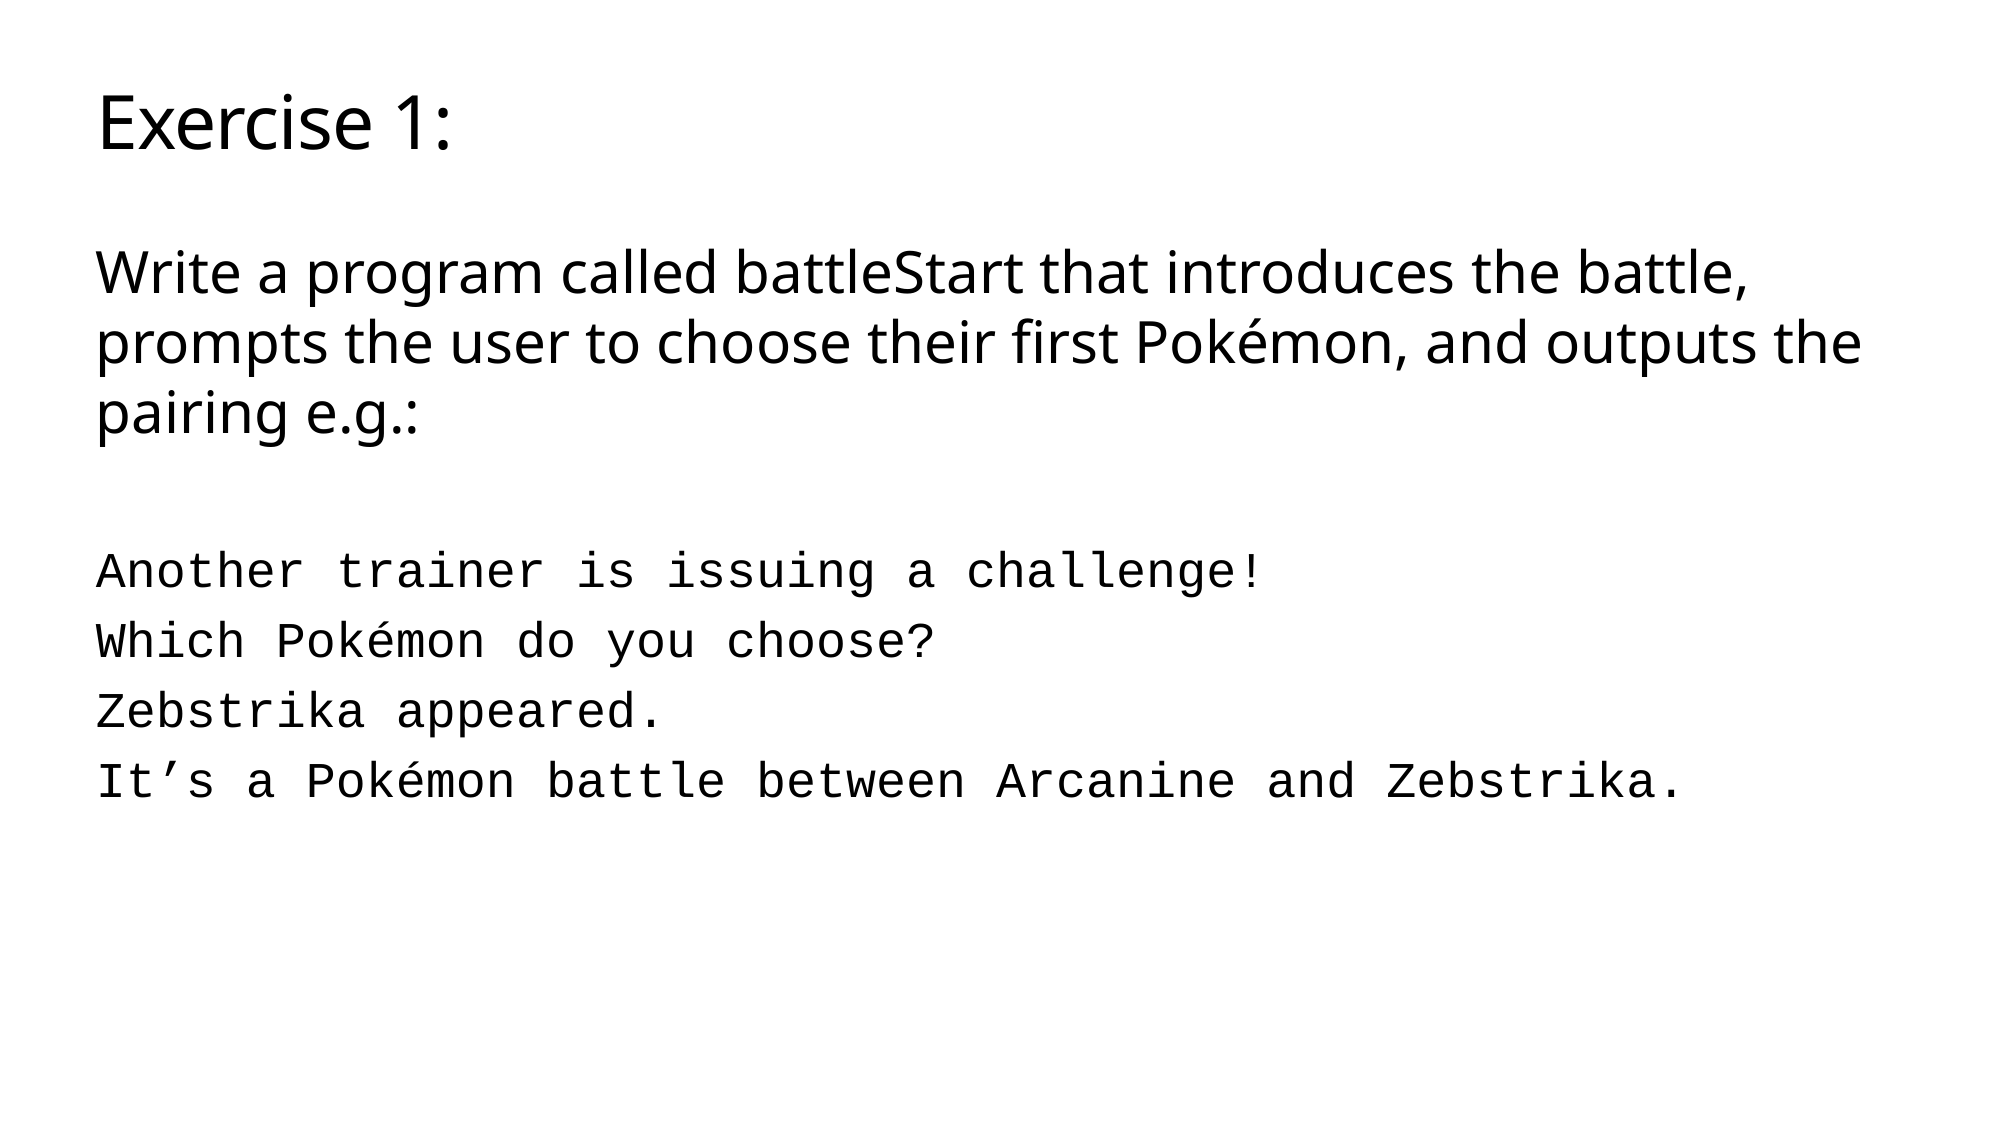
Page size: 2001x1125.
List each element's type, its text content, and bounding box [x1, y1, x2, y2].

title Exercise 1: [96, 75, 1904, 166]
list Write a program called battleStart that introduces the battle, prompts the user to choose their first Pokémon, and outputs the pairing e.g.: Another trainer is issuing a challenge! Which Pokémon do you choose? Zebstrika appeared. It’s a Pokémon battle between Arcanine and Zebstrika. [95, 235, 1904, 501]
